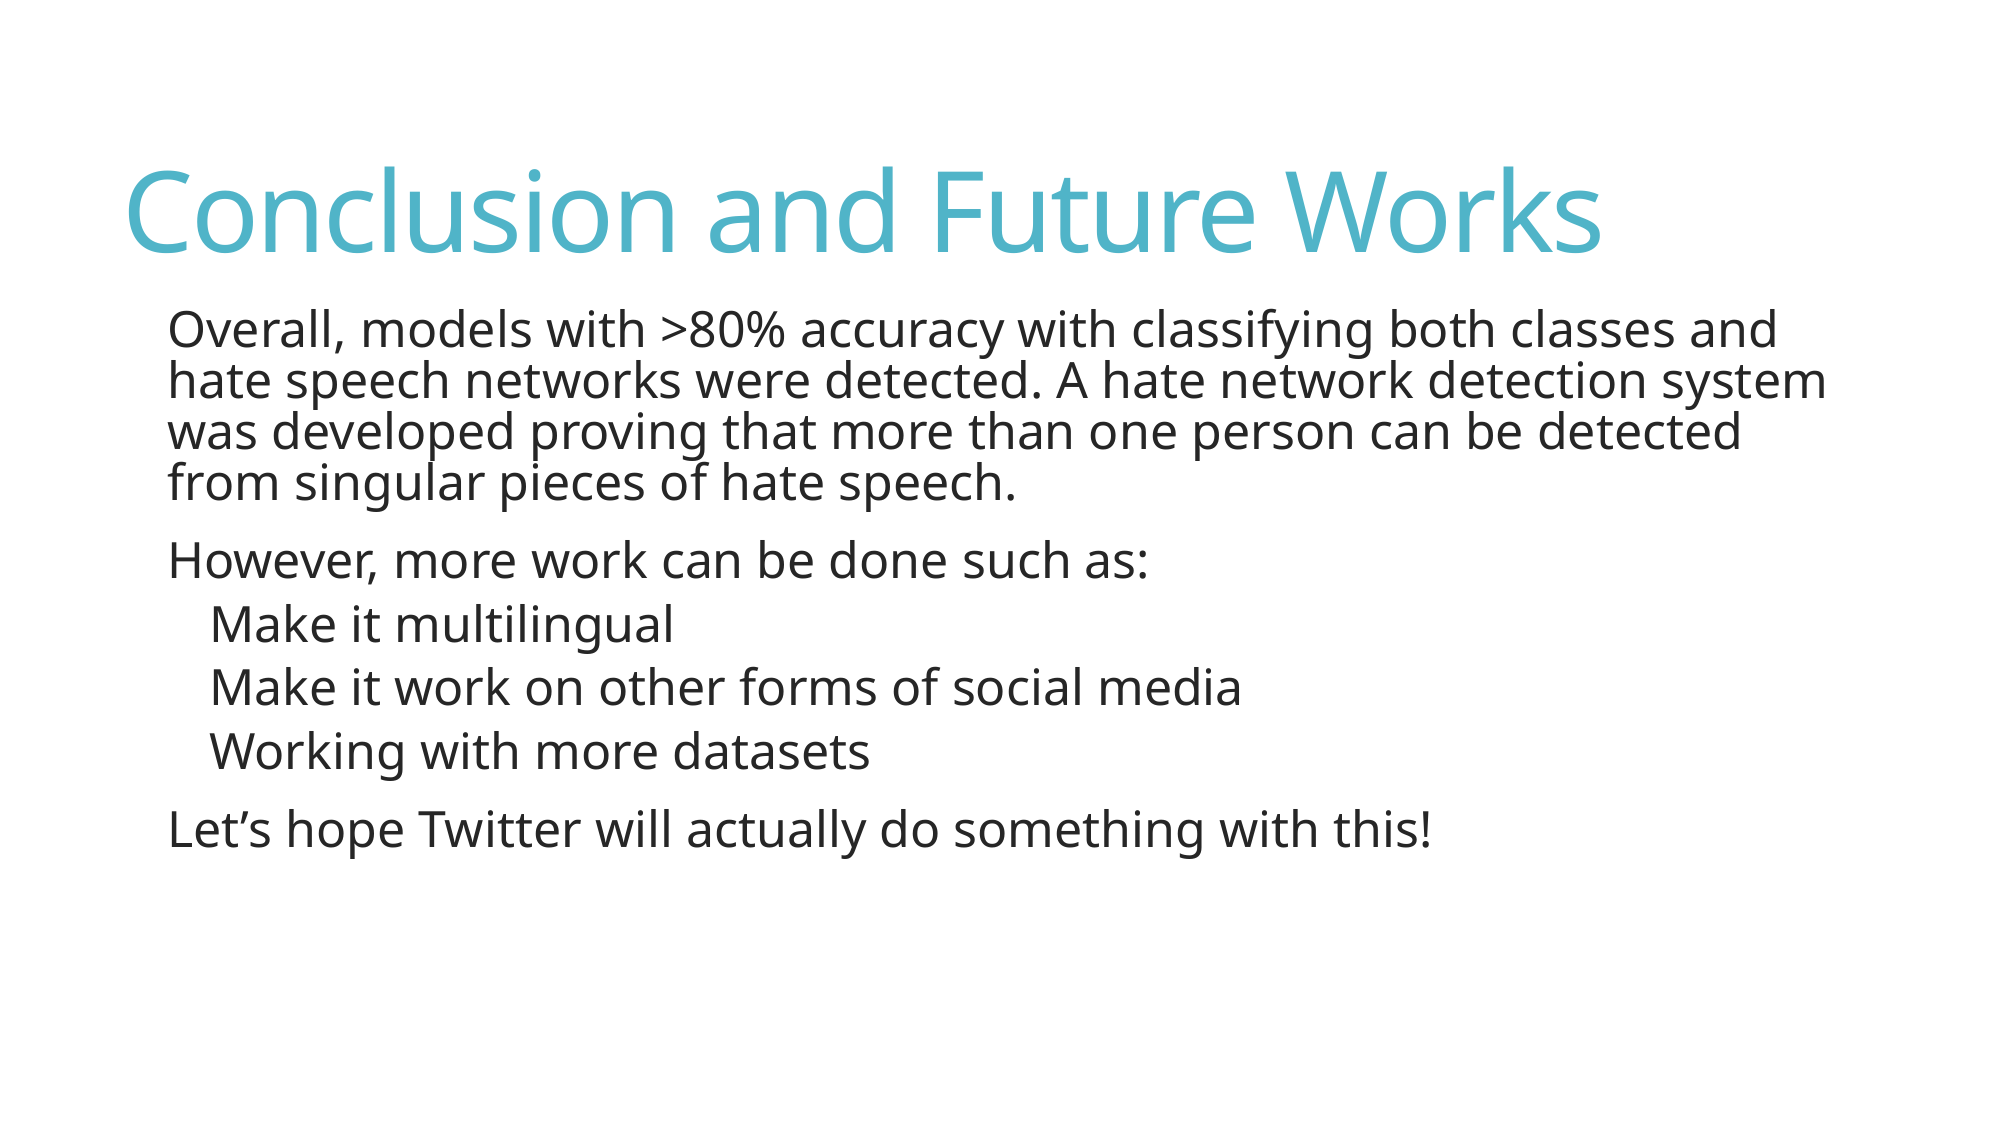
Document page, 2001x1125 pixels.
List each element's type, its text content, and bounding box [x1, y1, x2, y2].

title Conclusion and Future Works [107, 81, 1875, 354]
list Overall, models with >80% accuracy with classifying both classes and hate speech networks were detected. A hate network detection system was developed proving that more than one person can be detected from singular pieces of hate speech. However, more work can be done such as: Make it multilingual Make it work on other forms of social media Working with more datasets Let’s hope Twitter will actually do something with this! [137, 299, 1863, 1080]
